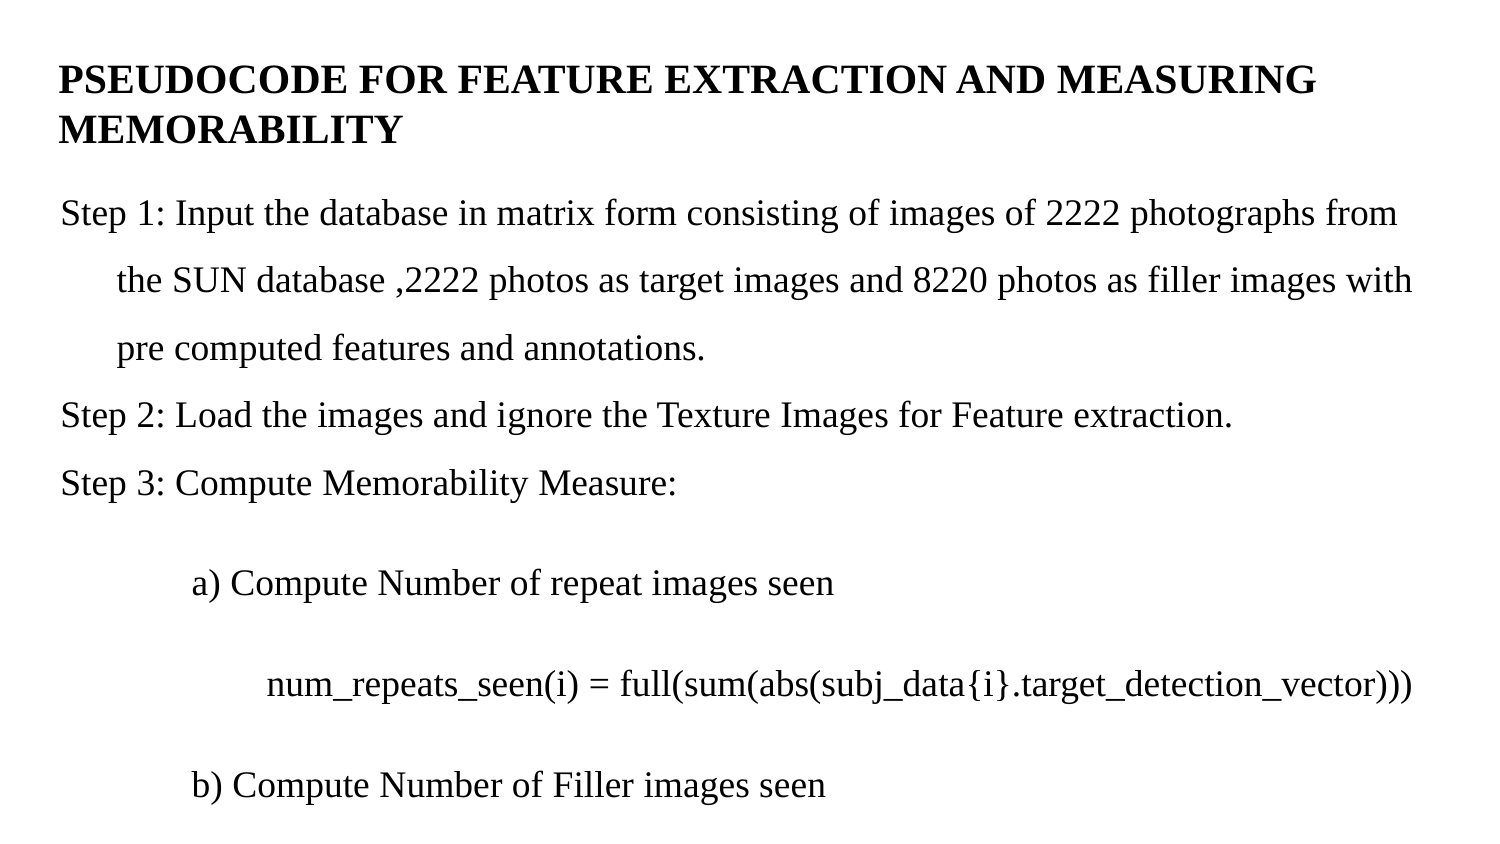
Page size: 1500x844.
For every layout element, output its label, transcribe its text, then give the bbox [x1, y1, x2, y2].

list Step 1: Input the database in matrix form consisting of images of 2222 photographs from the SUN database ,2222 photos as target images and 8220 photos as filler images with pre computed features and annotations. Step 2: Load the images and ignore the Texture Images for Feature extraction. Step 3: Compute Memorability Measure: a) Compute Number of repeat images seen num_repeats_seen(i) = full(sum(abs(subj_data{i}.target_detection_vector))) b) Compute Number of Filler images seen num_fillers_seen(i) = full(sum(abs(subj_data{i}.filler_detection_vector))) [26, 150, 1464, 792]
title PSEUDOCODE FOR FEATURE EXTRACTION AND MEASURING MEMORABILITY [43, 36, 1500, 167]
